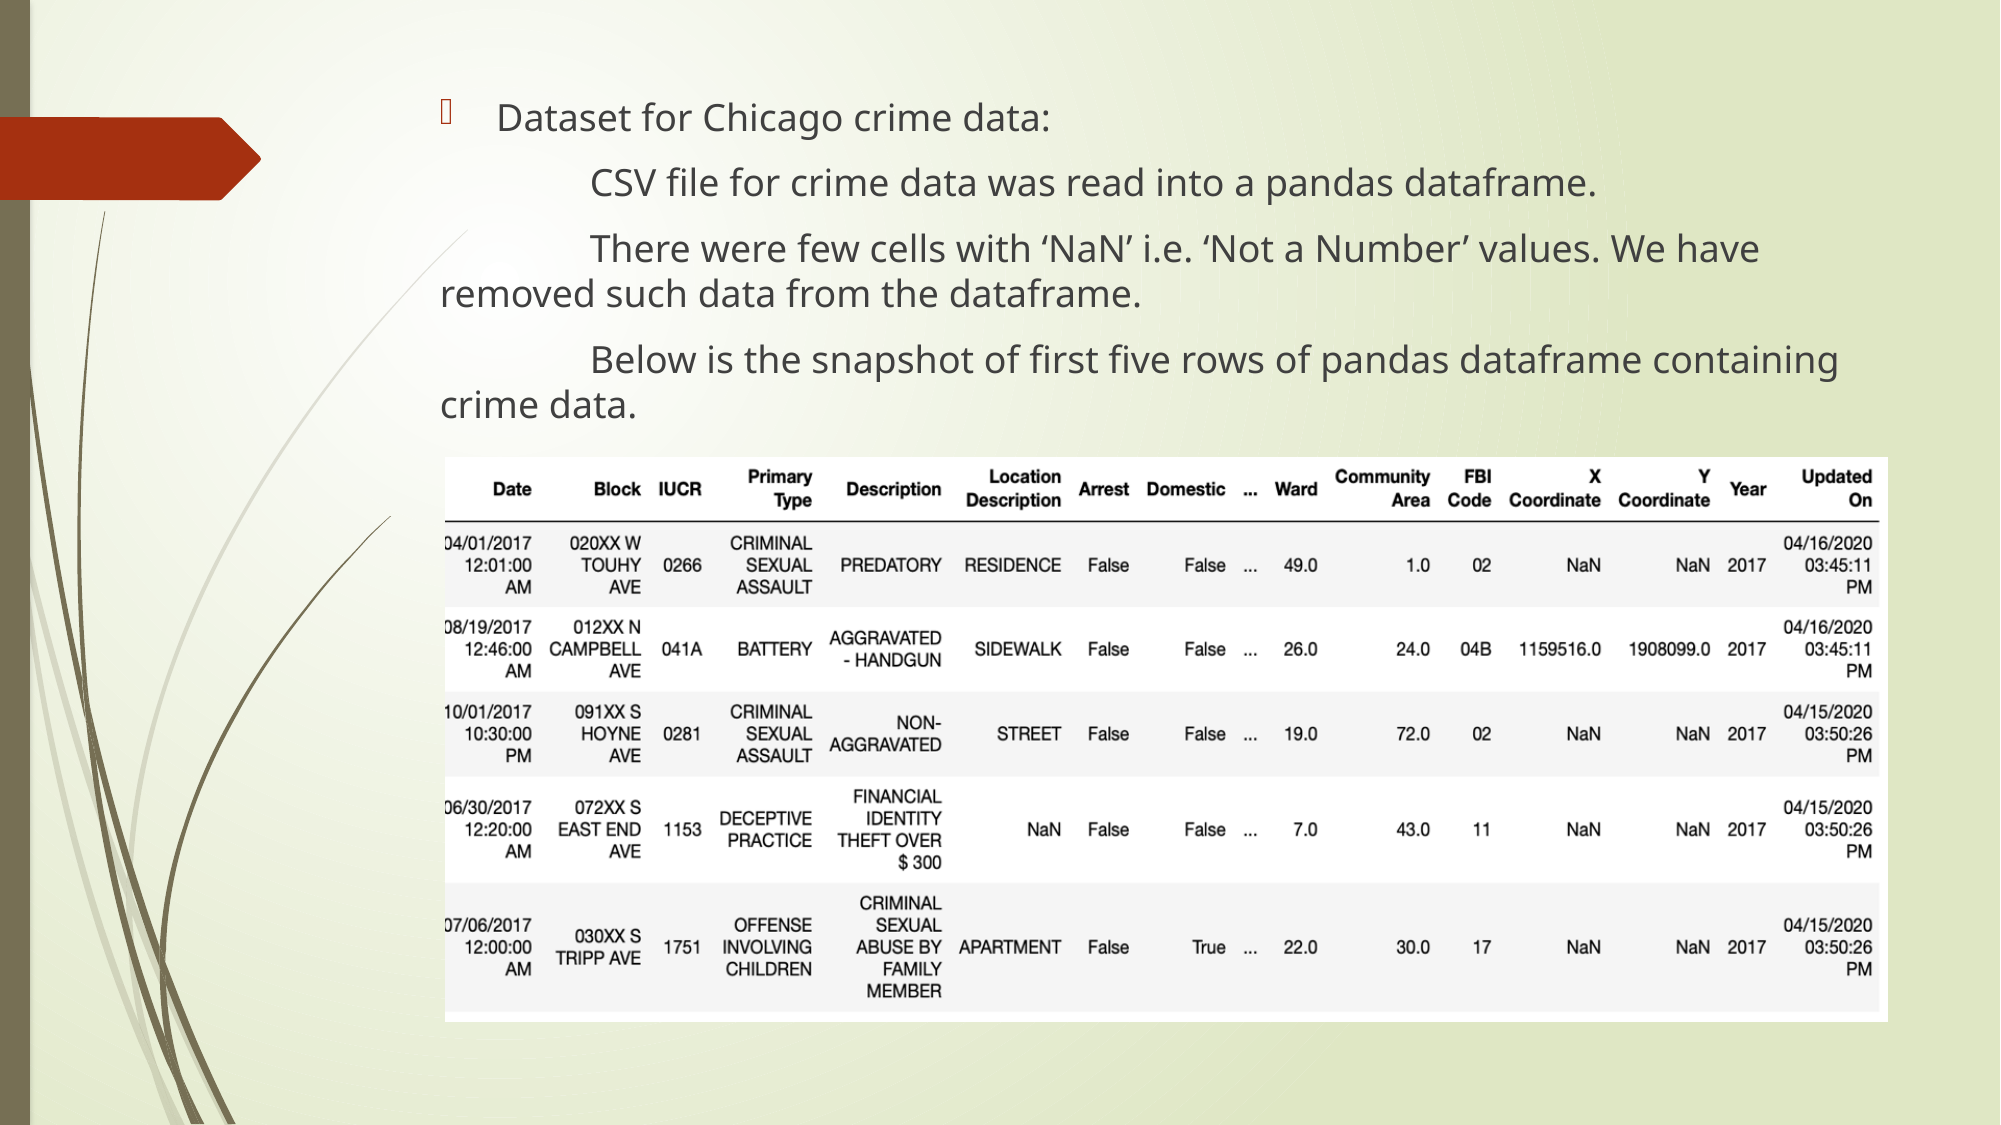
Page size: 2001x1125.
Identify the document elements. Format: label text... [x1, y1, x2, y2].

list Dataset for Chicago crime data: CSV file for crime data was read into a pandas dataframe. There were few cells with ‘NaN’ i.e. ‘Not a Number’ values. We have removed such data from the dataframe. Below is the snapshot of first five rows of pandas dataframe containing crime data. [424, 85, 1888, 970]
picture [445, 457, 1888, 1022]
